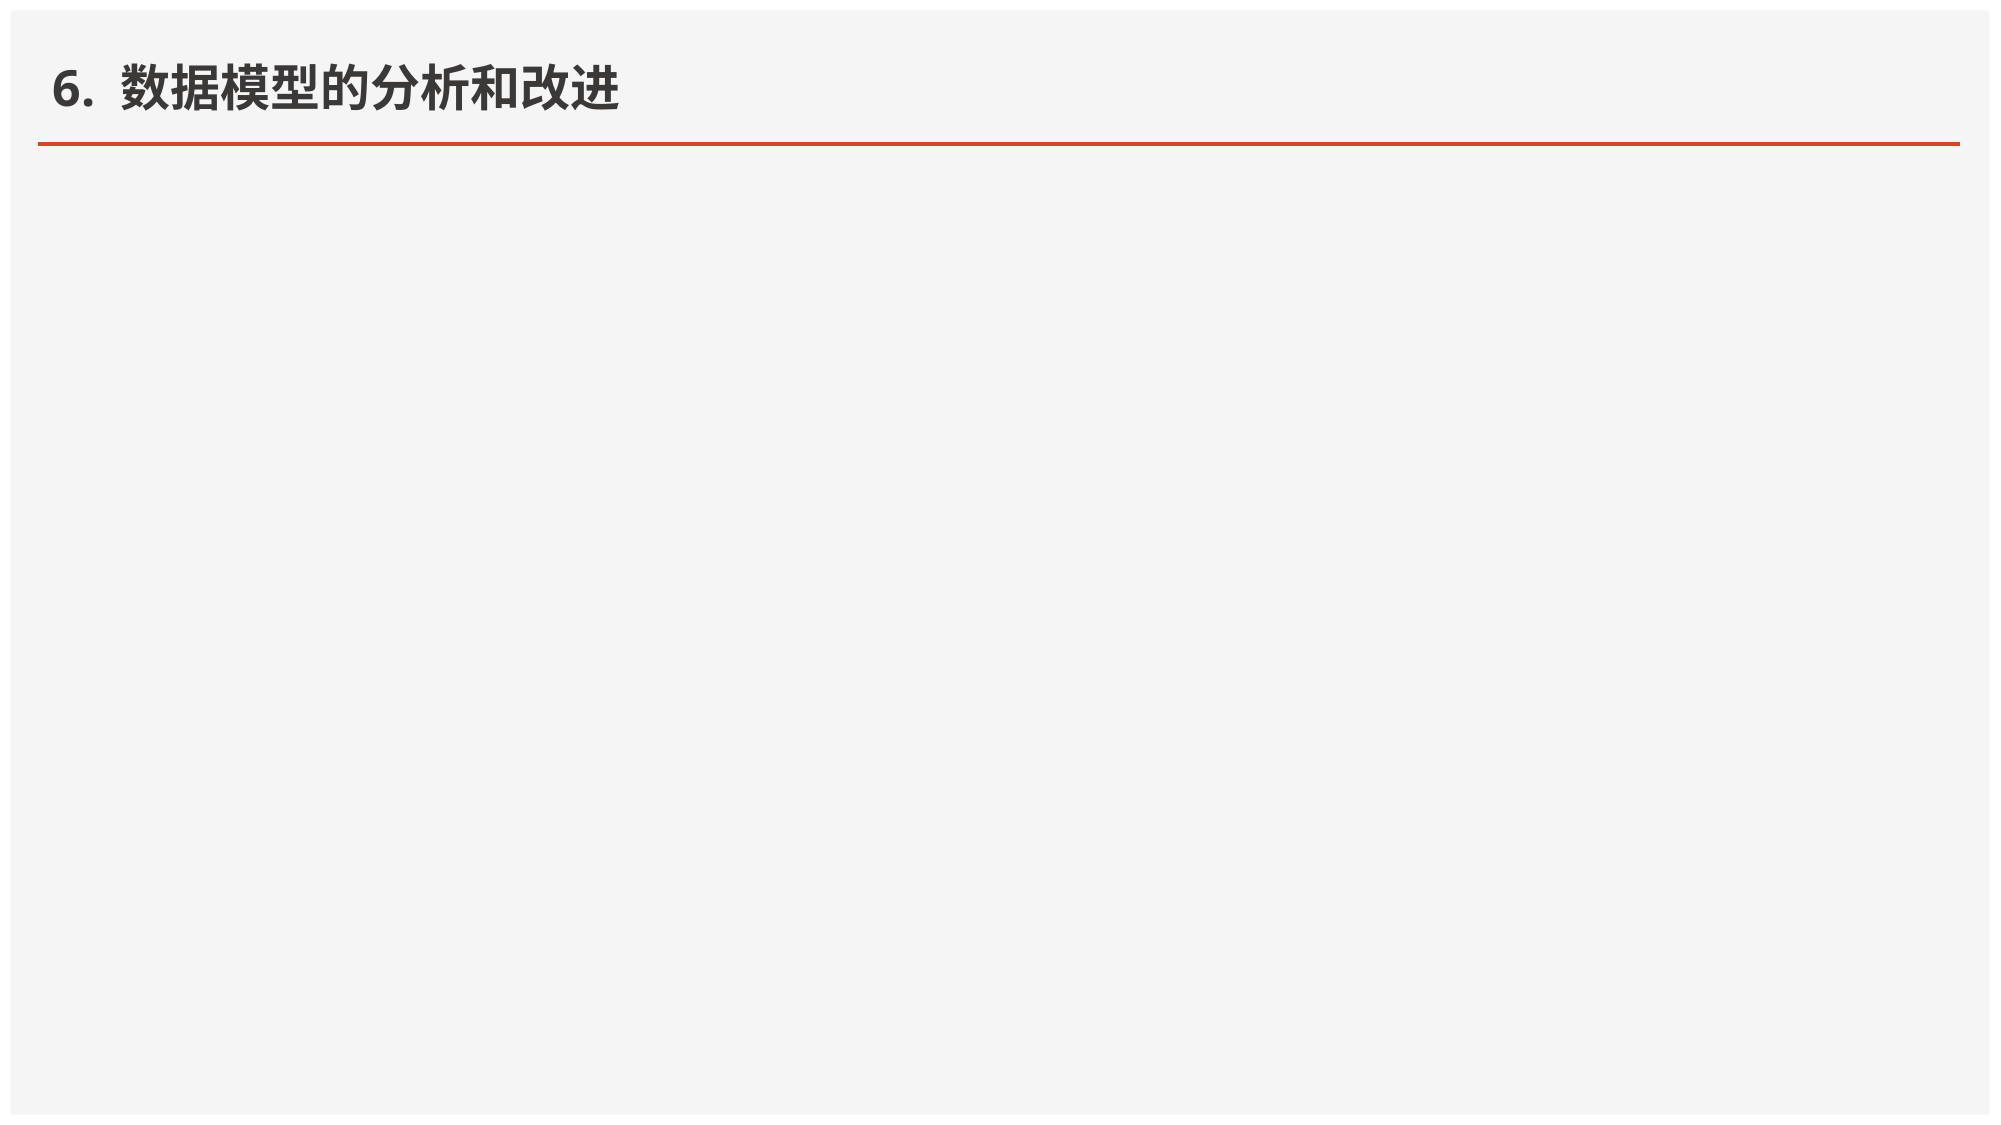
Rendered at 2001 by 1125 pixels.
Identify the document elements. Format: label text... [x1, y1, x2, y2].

title 6. 数据模型的分析和改进 [37, 19, 1166, 125]
